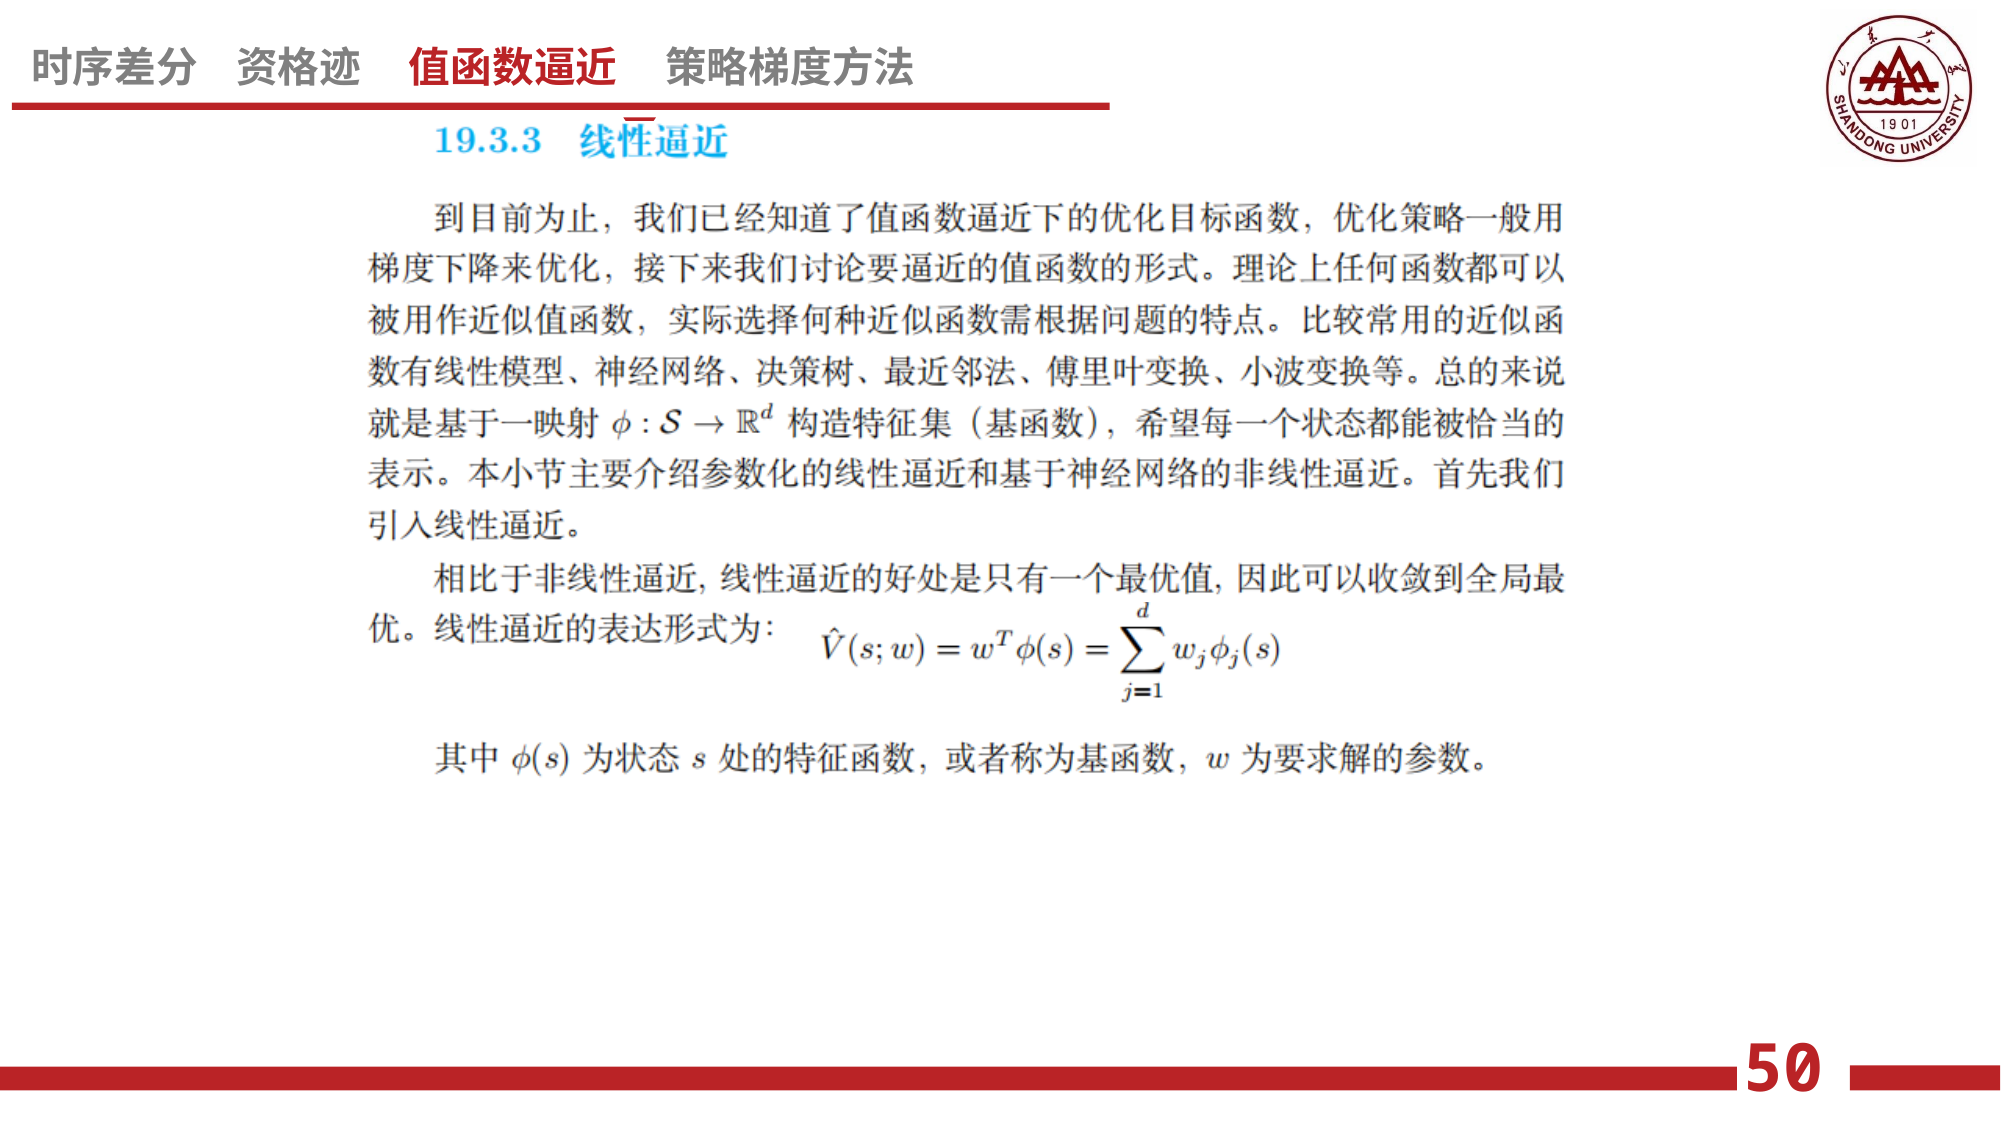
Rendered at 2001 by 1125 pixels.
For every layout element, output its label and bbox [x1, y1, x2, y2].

picture [1820, 9, 1977, 167]
picture [363, 121, 1589, 705]
picture [427, 730, 1500, 785]
